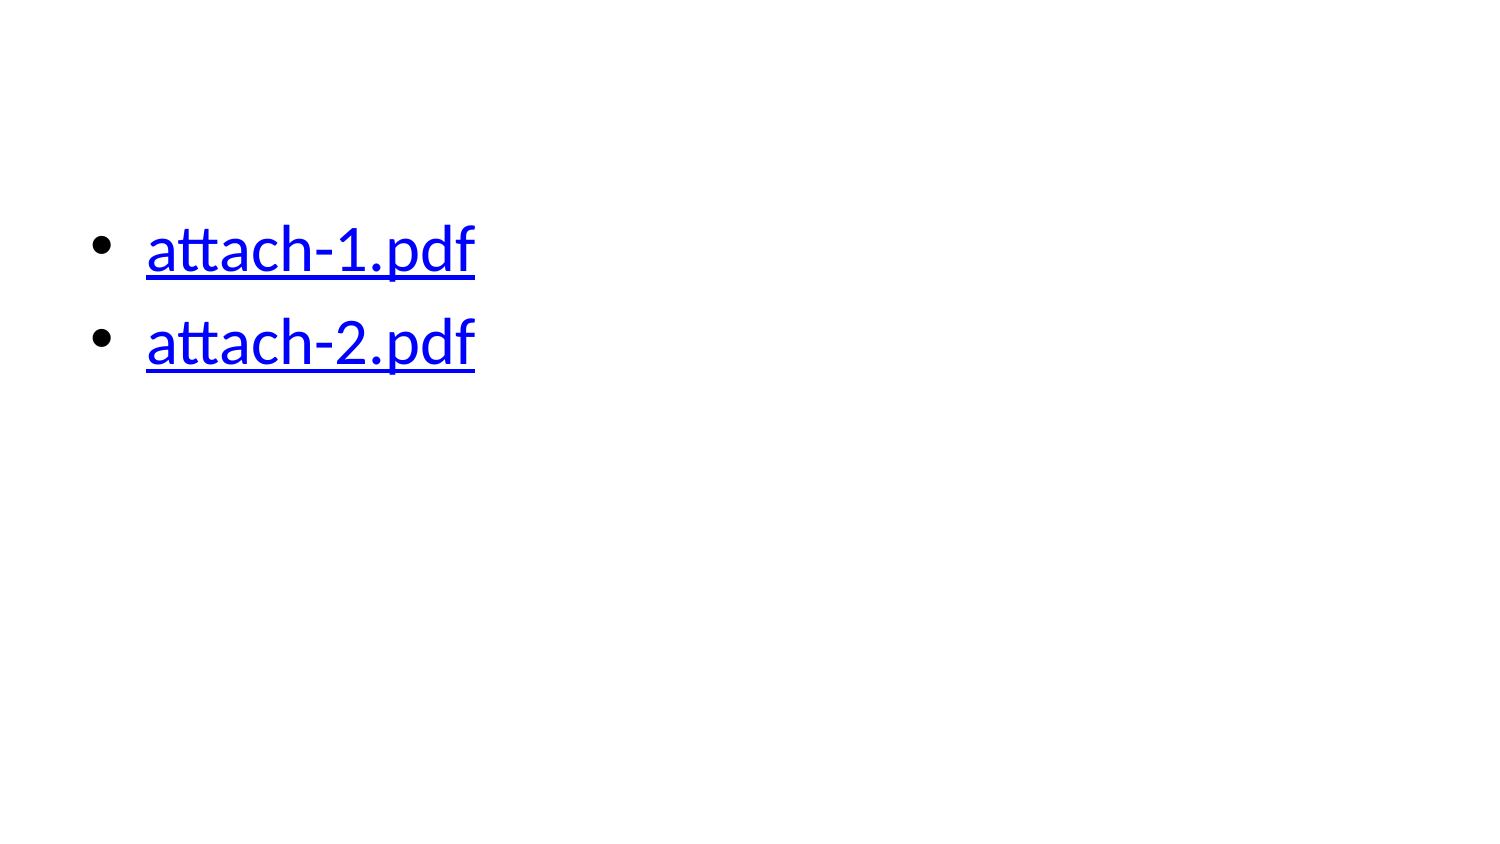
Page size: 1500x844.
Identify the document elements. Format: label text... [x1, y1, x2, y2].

list attach-1.pdf attach-2.pdf [75, 196, 1425, 754]
